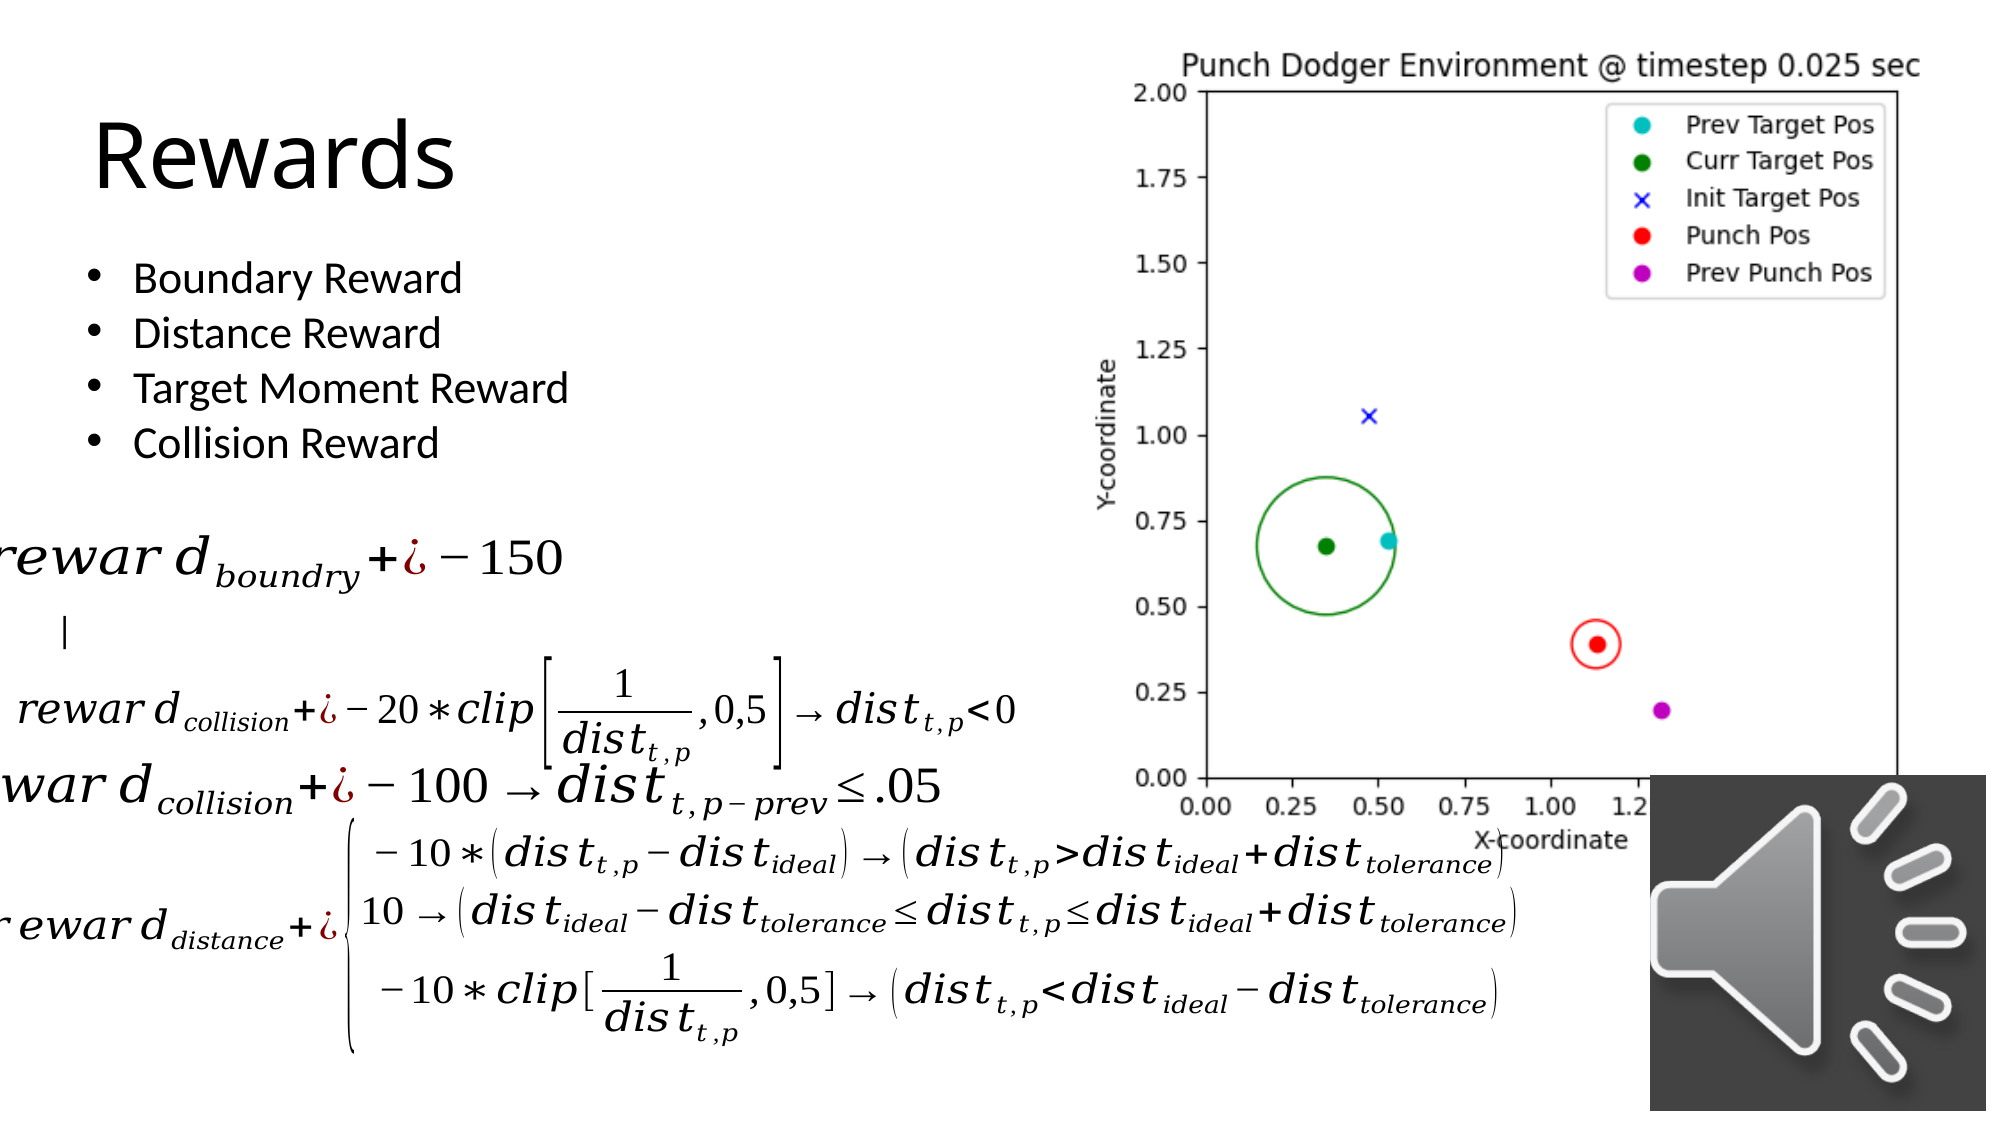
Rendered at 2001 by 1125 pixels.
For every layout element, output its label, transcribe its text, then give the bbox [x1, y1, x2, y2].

text_box Boundary Reward Distance Reward Target Moment Reward Collision Reward [71, 240, 585, 475]
picture [1094, 0, 1987, 1112]
title Rewards [76, 50, 1094, 268]
